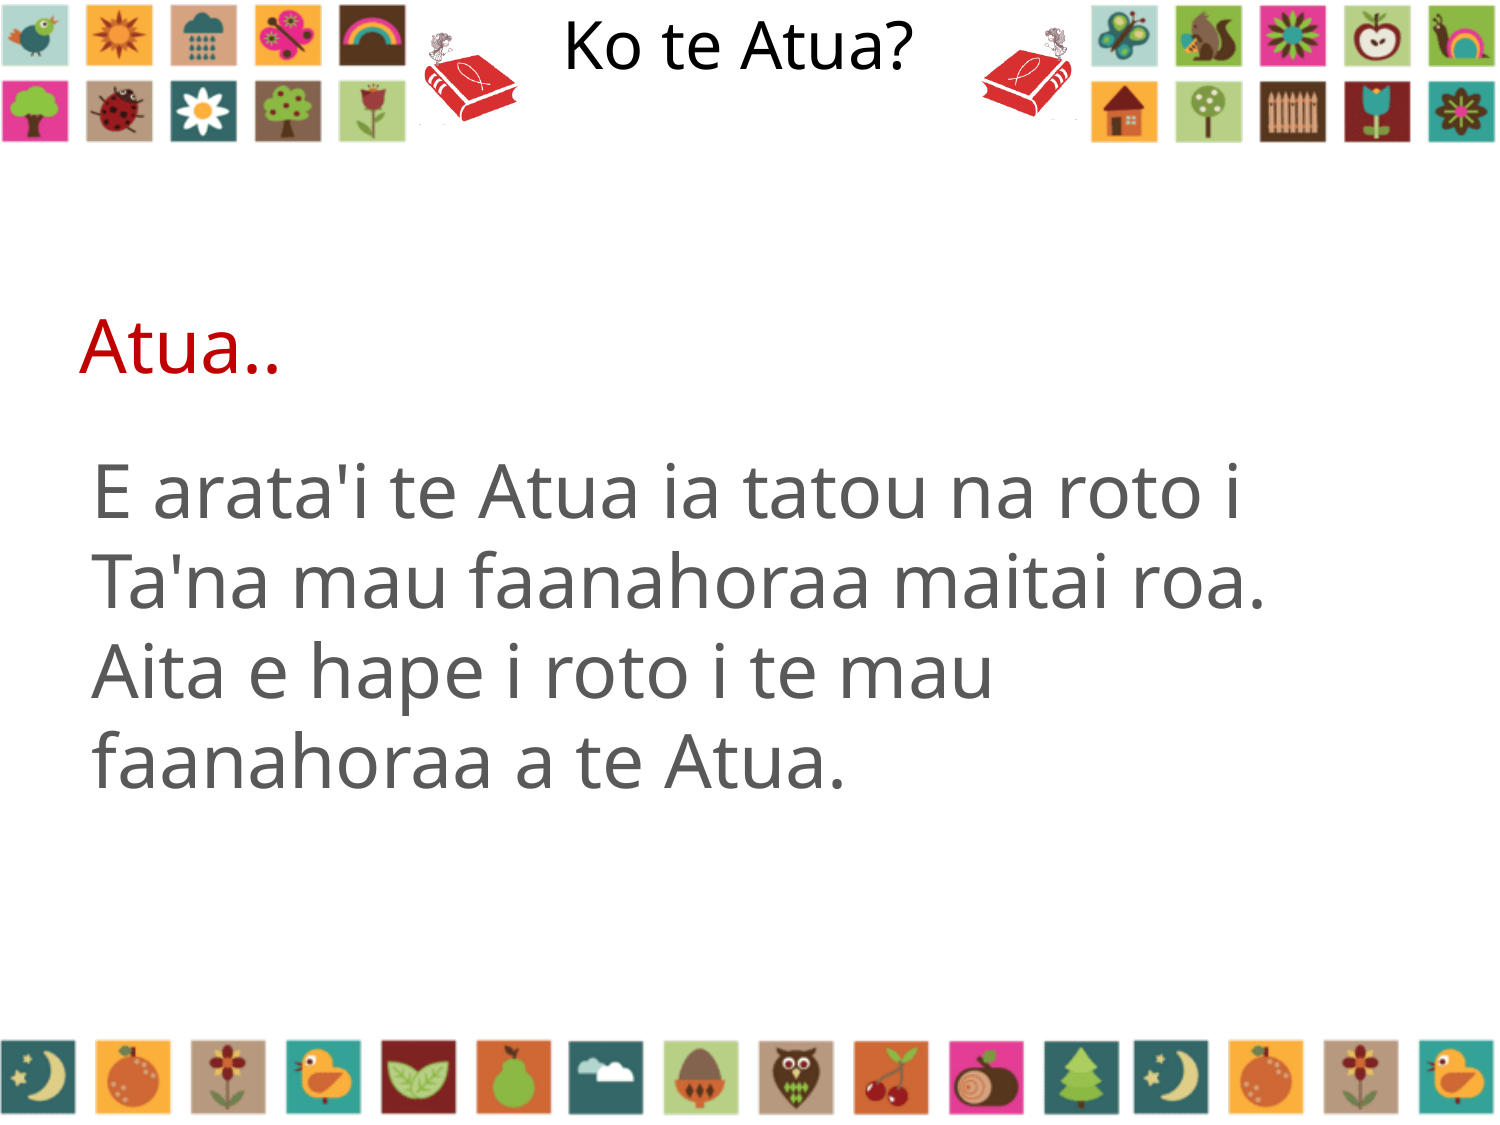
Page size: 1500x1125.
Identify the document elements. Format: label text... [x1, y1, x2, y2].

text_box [0, 1028, 1500, 1118]
picture [0, 3, 550, 150]
picture [950, 3, 1500, 150]
text_box Atua.. [64, 290, 1412, 396]
text_box E arata'i te Atua ia tatou na roto i Ta'na mau faanahoraa maitai roa. Aita e hape i roto i te mau faanahoraa a te Atua. [76, 436, 1424, 812]
text_box Ko te Atua? [414, 0, 1080, 91]
